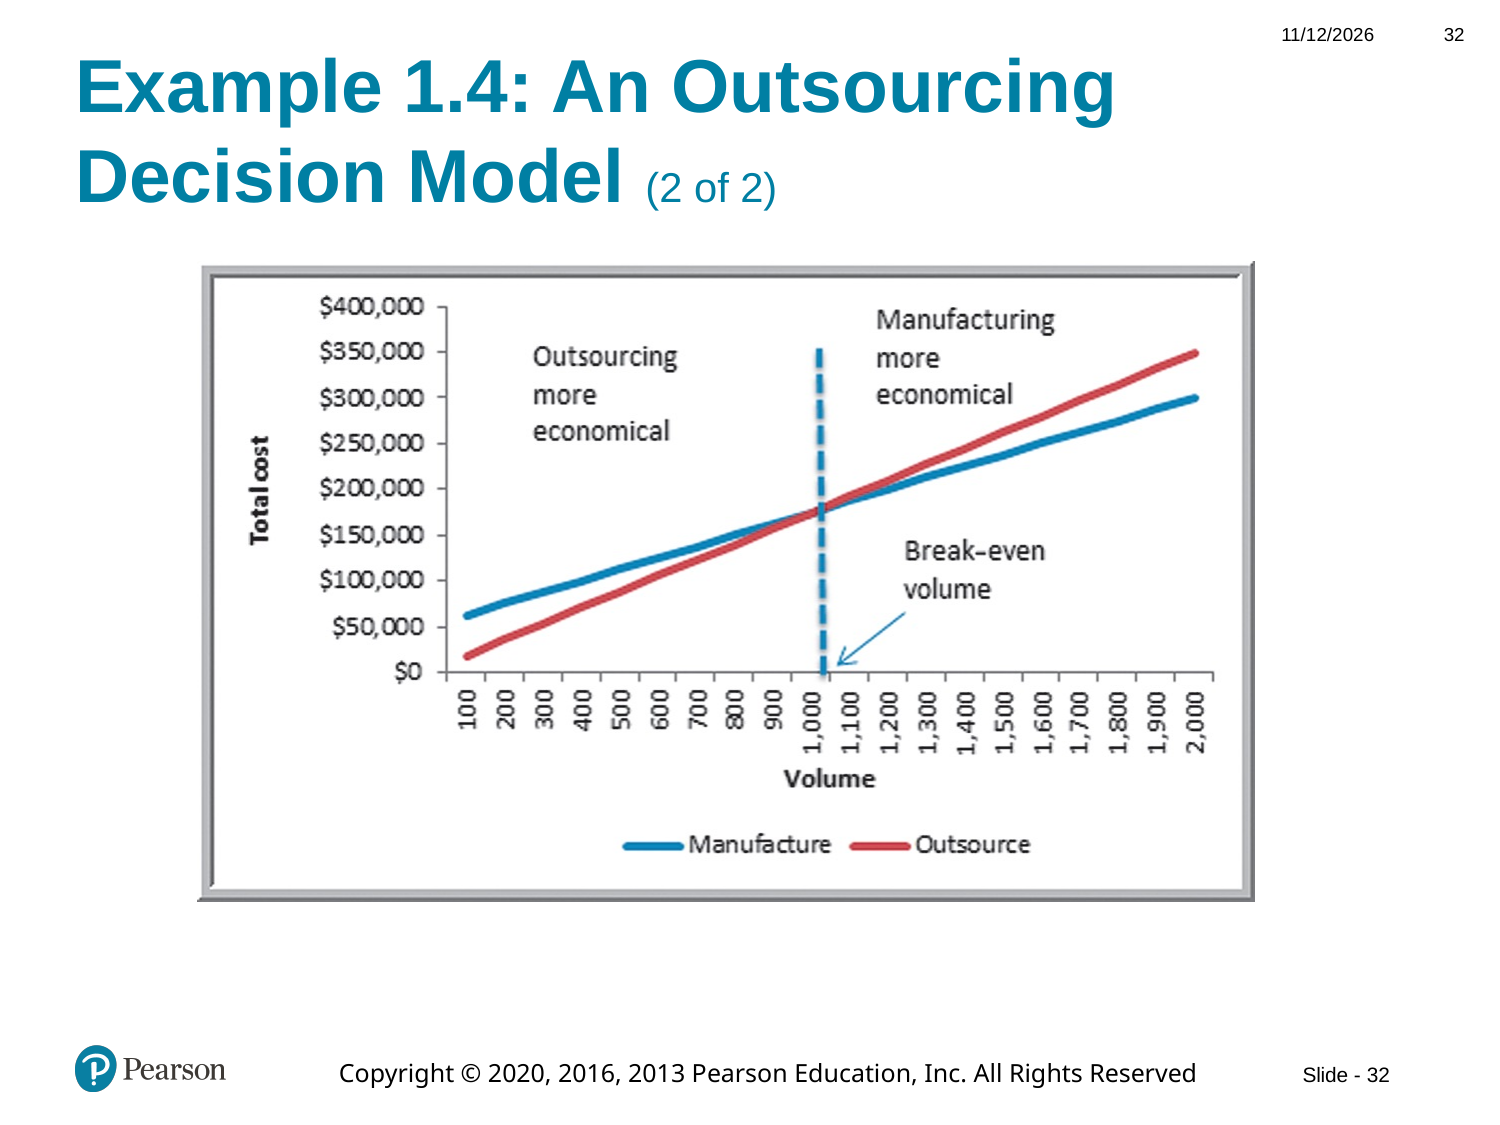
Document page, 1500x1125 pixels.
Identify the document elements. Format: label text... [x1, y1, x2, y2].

picture [75, 1078, 86, 1092]
slide_number 32 [1390, 18, 1480, 49]
picture [75, 1045, 90, 1061]
title Example 1.4: An Outsourcing Decision Model (2 of 2) [75, 37, 1425, 213]
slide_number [1039, 18, 1390, 49]
picture [83, 1054, 109, 1079]
picture [101, 1045, 226, 1092]
picture [196, 260, 1255, 903]
